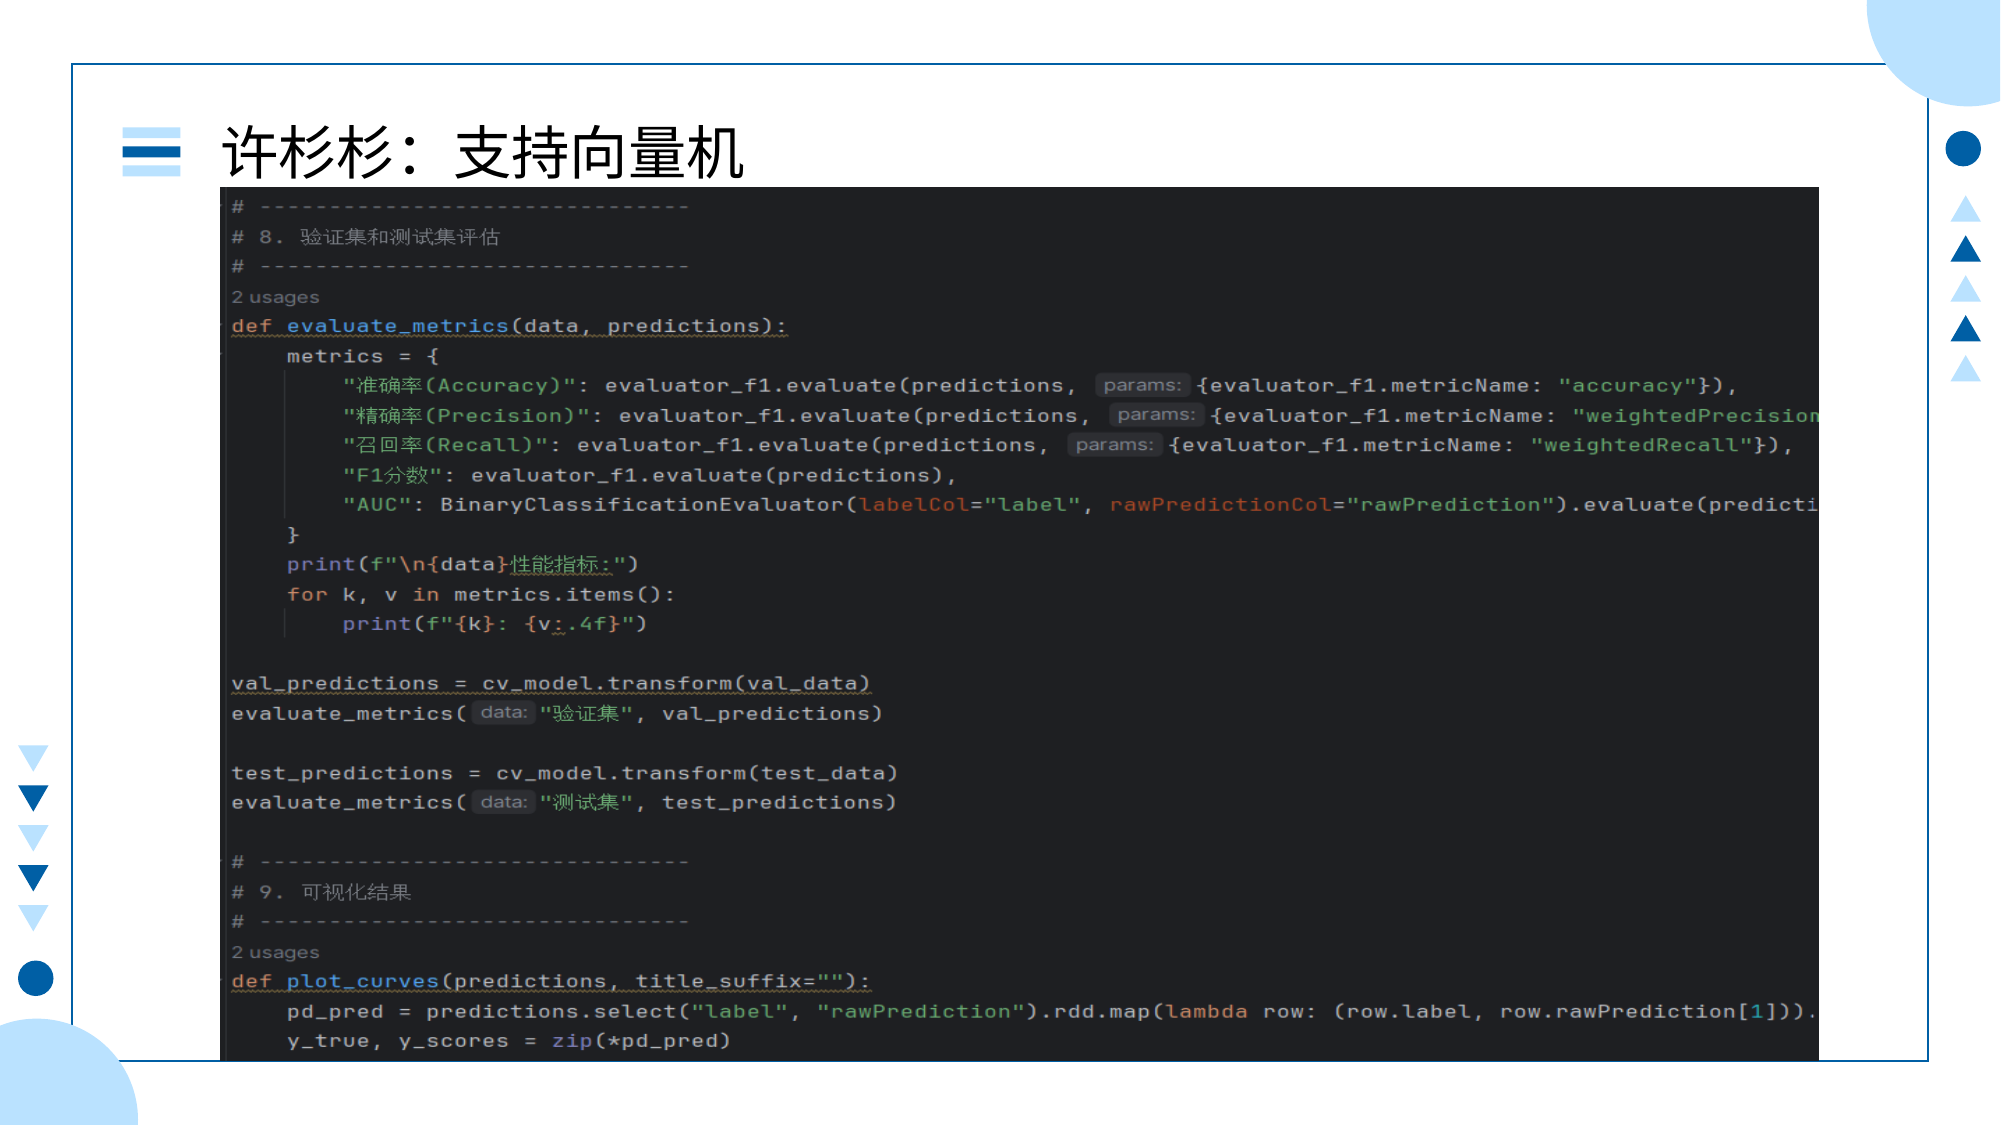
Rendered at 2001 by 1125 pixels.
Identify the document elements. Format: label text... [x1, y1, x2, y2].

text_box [122, 127, 181, 177]
text_box 许杉杉：支持向量机 [220, 116, 761, 187]
picture [220, 187, 1819, 1062]
